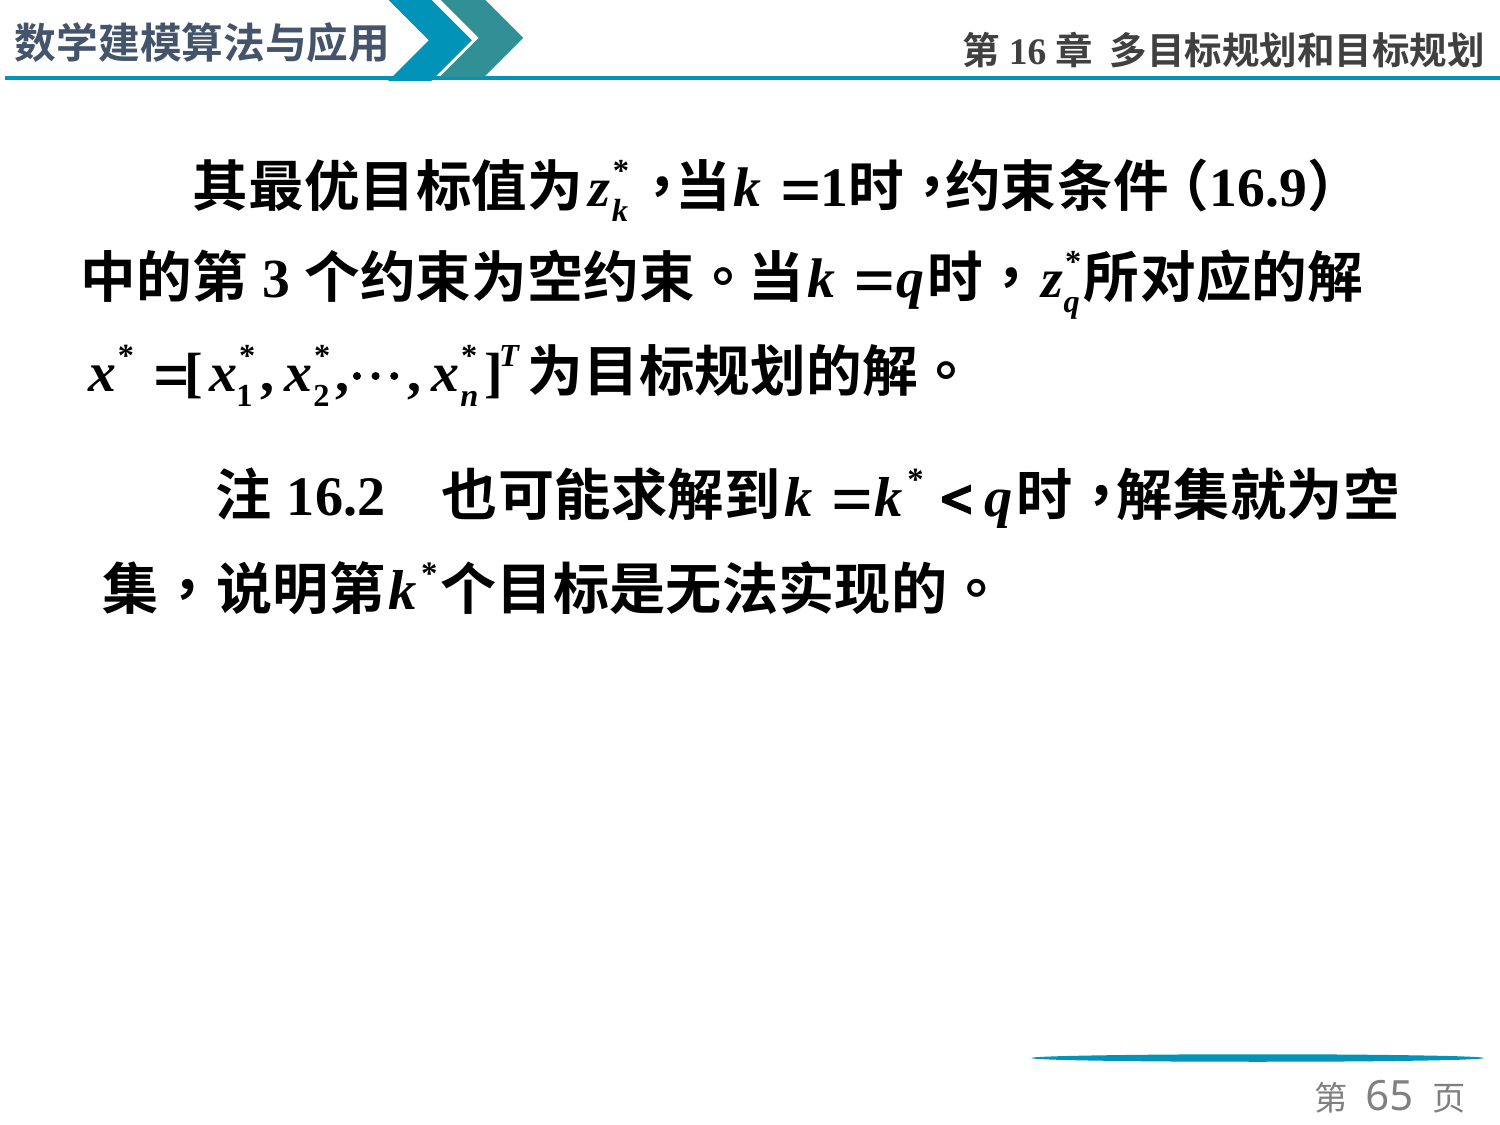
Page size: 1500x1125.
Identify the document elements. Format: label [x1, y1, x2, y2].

text_box [102, 452, 1398, 721]
text_box [80, 143, 1361, 453]
